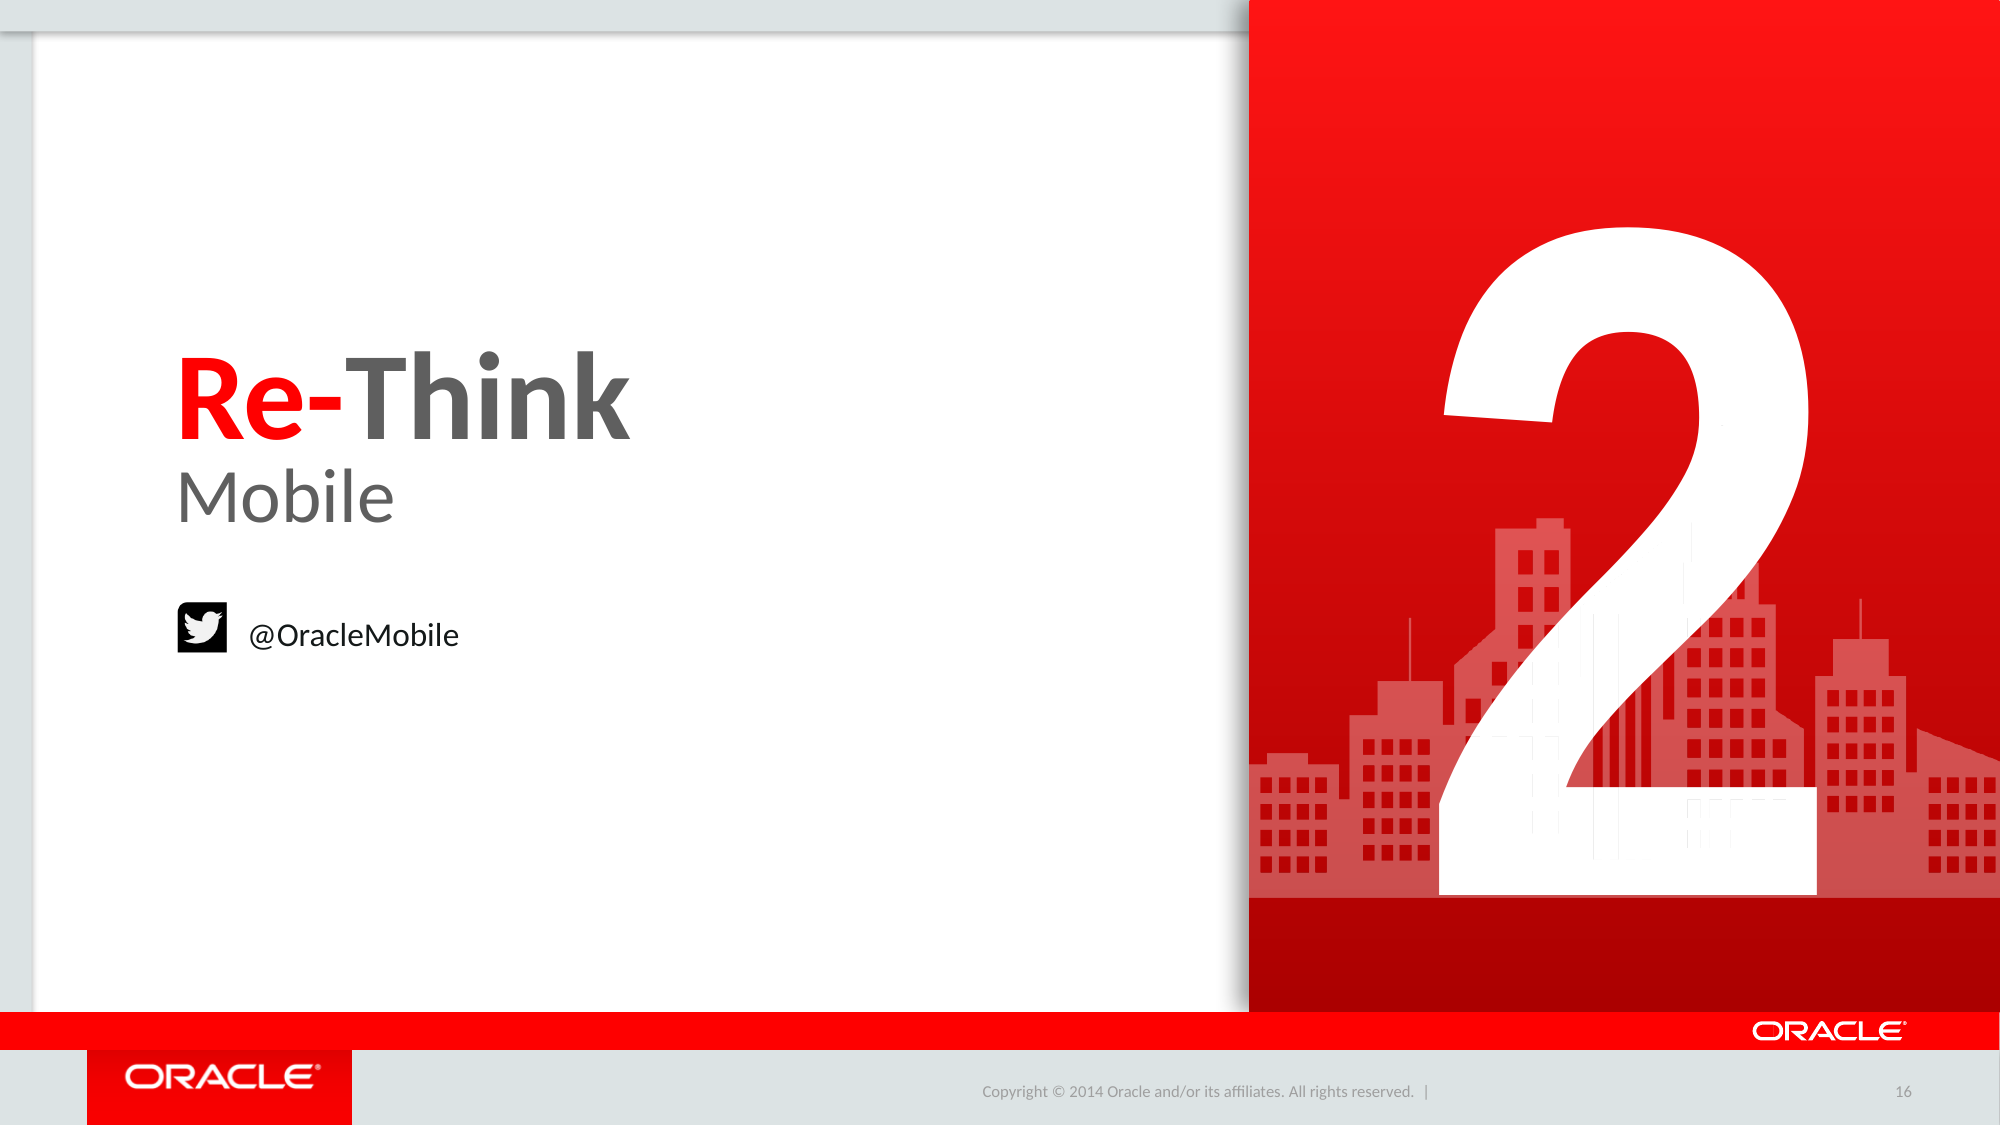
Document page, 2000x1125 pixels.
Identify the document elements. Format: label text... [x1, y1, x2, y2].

text_box 2 [1392, 990, 1729, 1097]
picture [1729, 1012, 2000, 1050]
text_box 16 [1849, 1075, 1913, 1106]
title Re-Think Mobile [175, 343, 1168, 585]
text_box 2 [1392, 0, 1729, 338]
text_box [164, 589, 241, 665]
picture [0, 1012, 1392, 1125]
text_box @OracleMobile [227, 575, 490, 654]
picture [1172, 339, 2000, 983]
